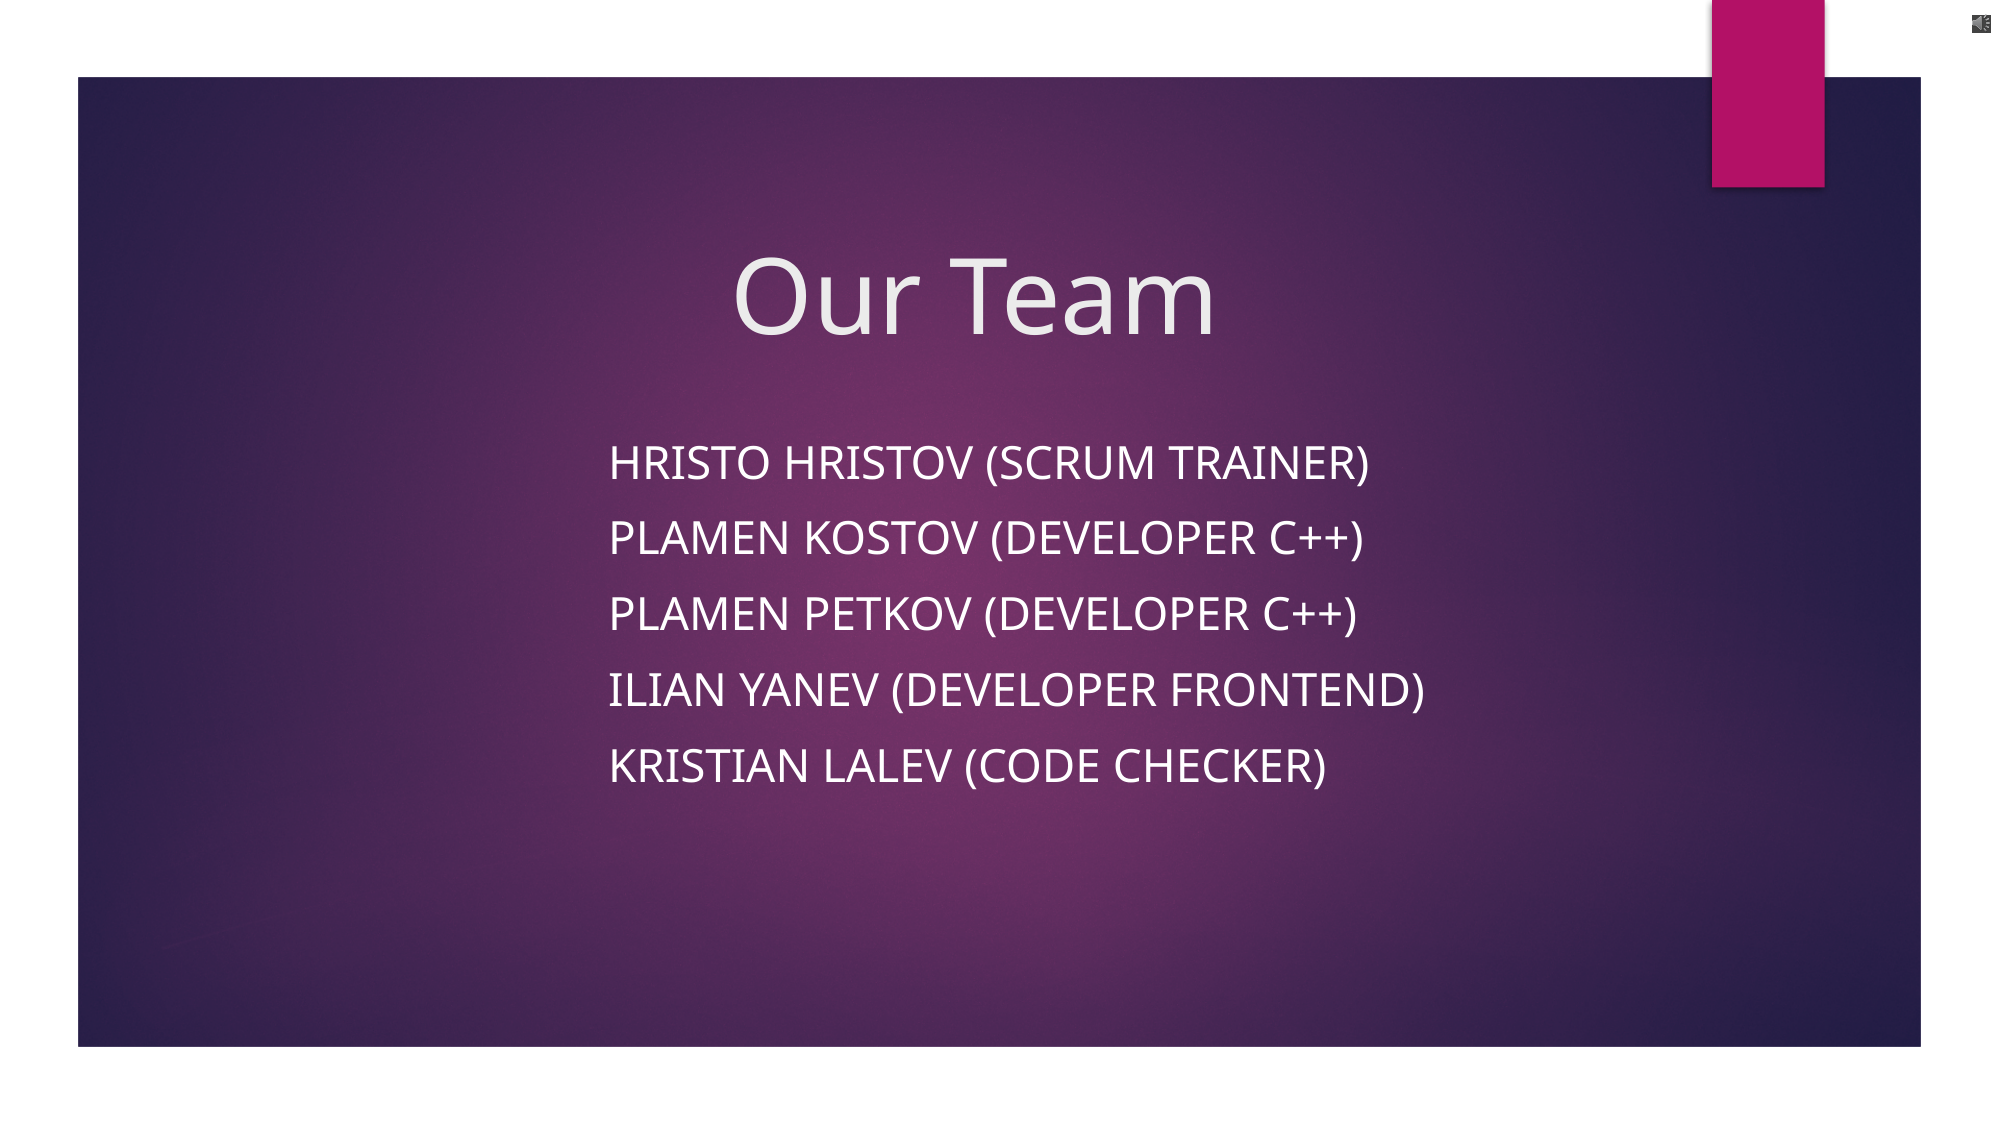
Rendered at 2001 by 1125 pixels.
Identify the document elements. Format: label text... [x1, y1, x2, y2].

subtitle Hristo Hristov (Scrum Trainer) Plamen Kostov (Developer C++) Plamen Petkov (Developer C++) Ilian Yanev (Developer Frontend) Kristian Lalev (Code Checker) [593, 425, 1456, 820]
title Our Team [715, 221, 1334, 364]
picture [1971, 13, 1992, 35]
